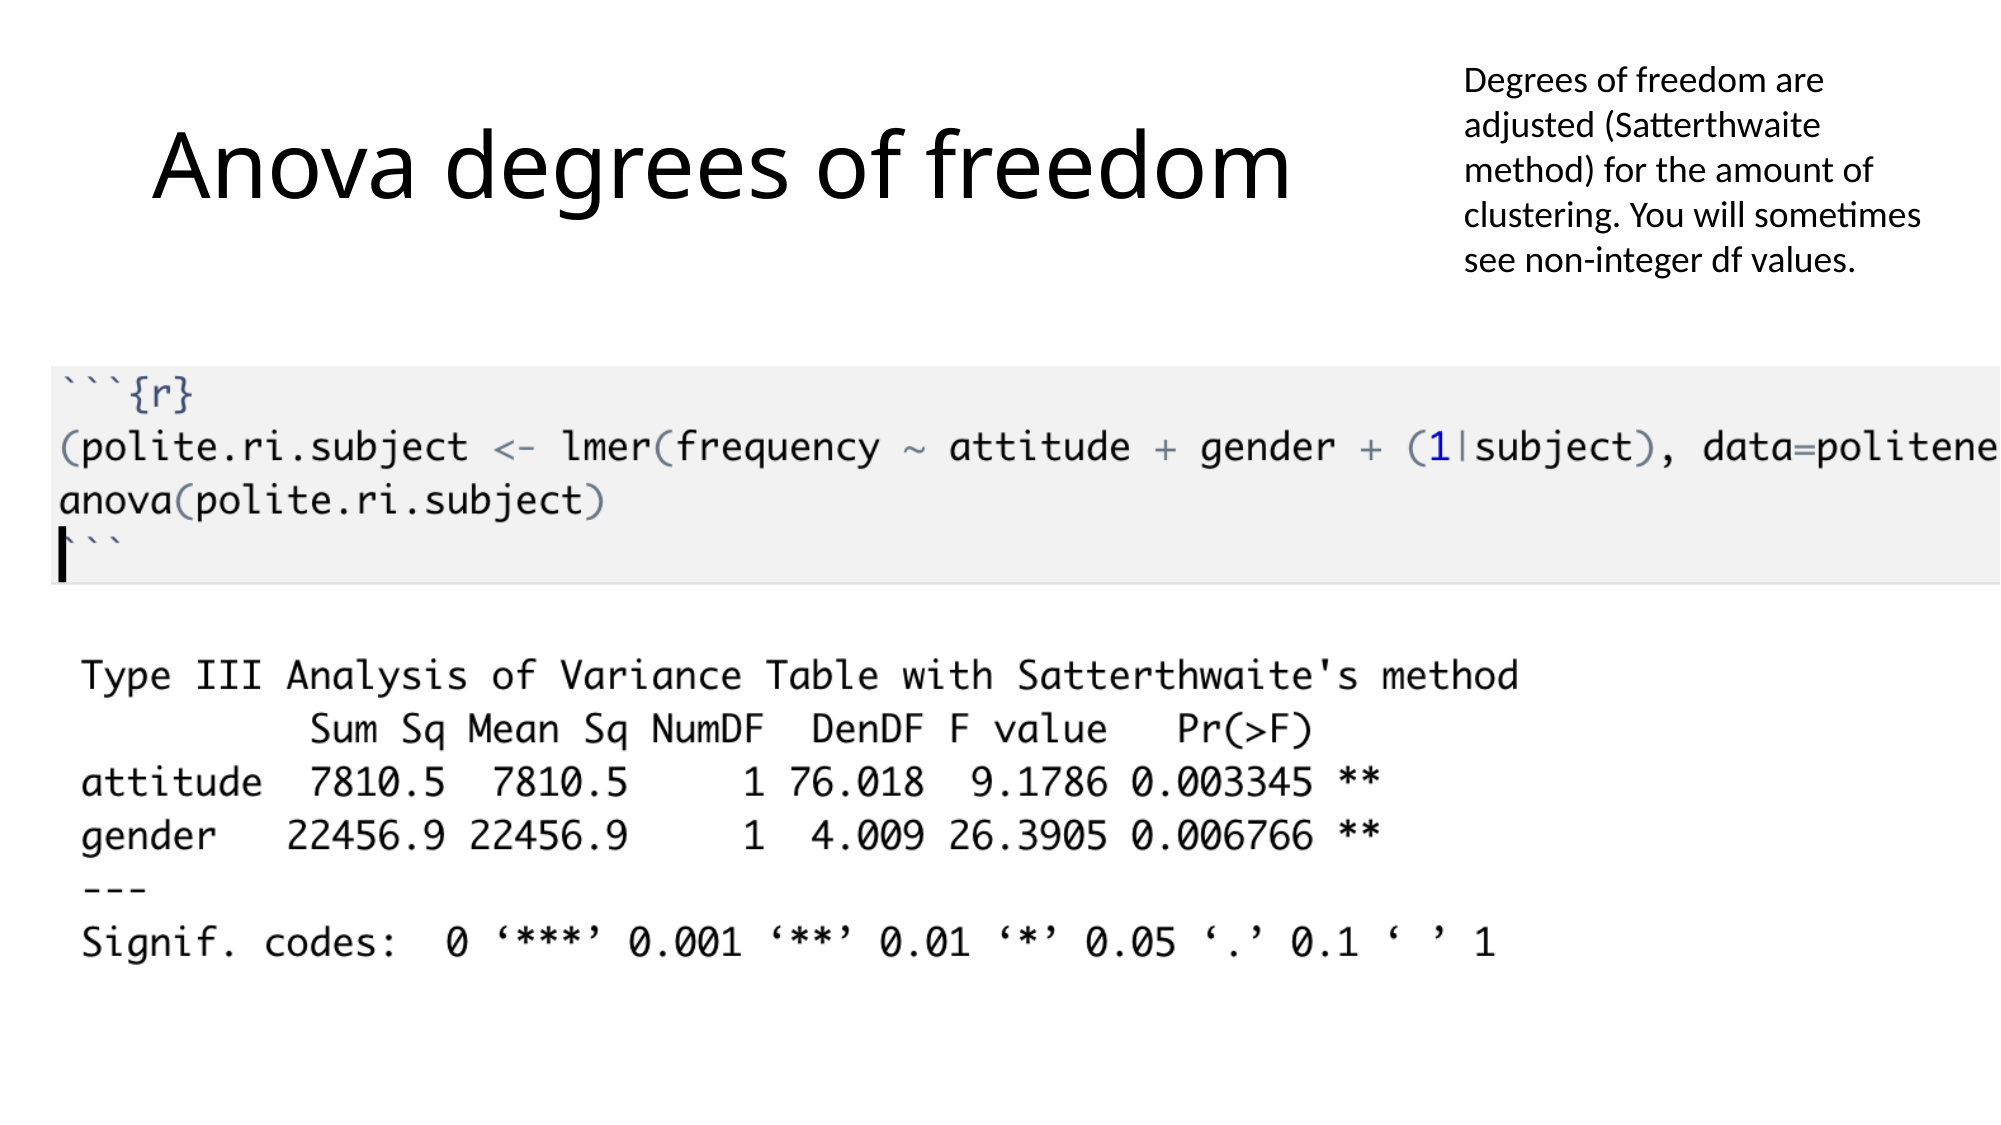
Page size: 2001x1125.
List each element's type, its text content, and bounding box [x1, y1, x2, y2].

picture [51, 356, 2000, 984]
text_box Degrees of freedom are adjusted (Satterthwaite method) for the amount of clustering. You will sometimes see non-integer df values. [1449, 47, 1955, 288]
title Anova degrees of freedom [137, 59, 1449, 278]
